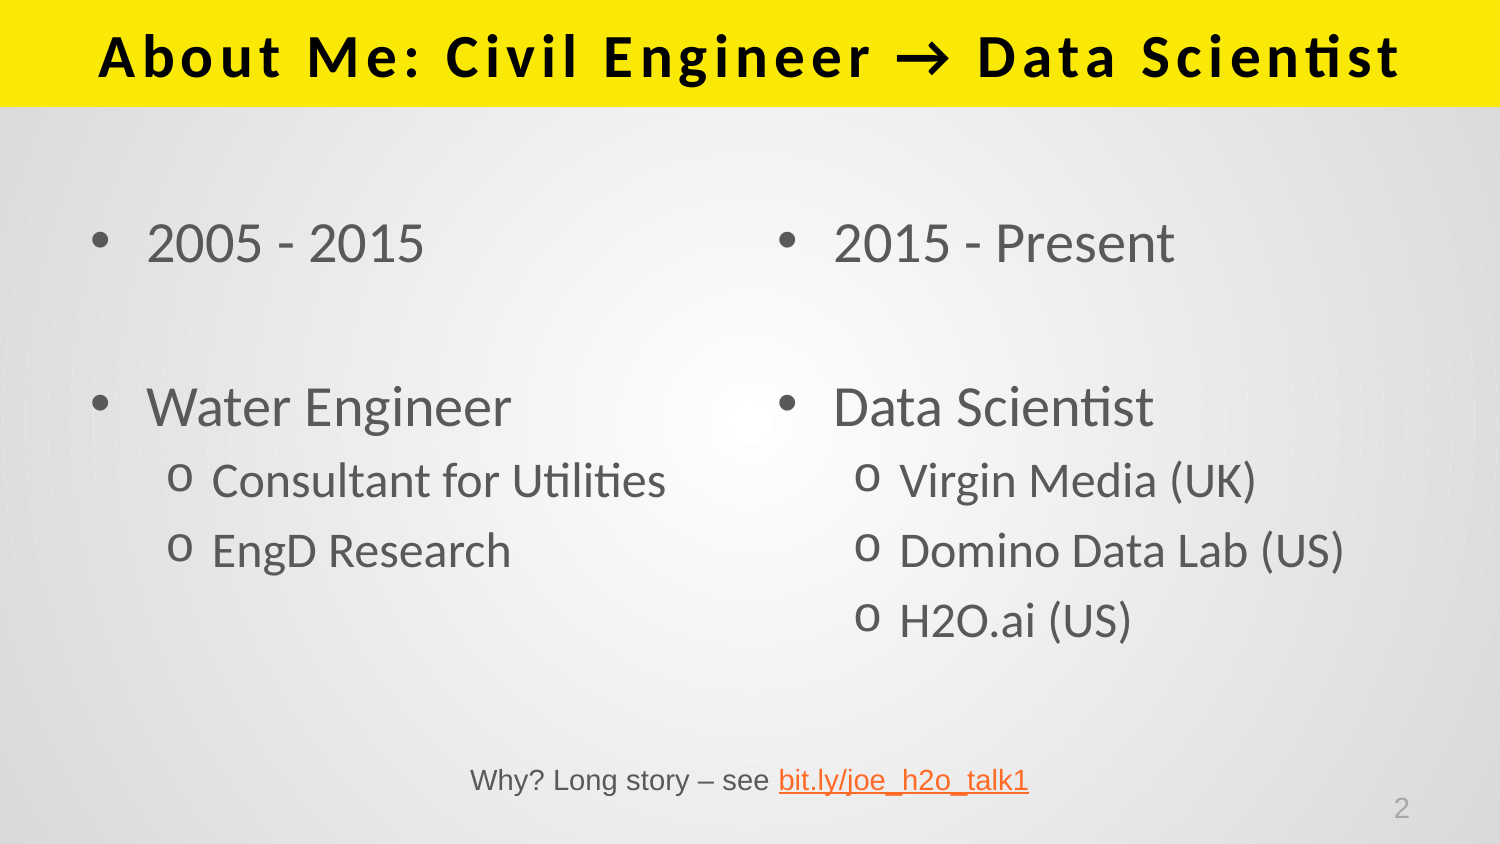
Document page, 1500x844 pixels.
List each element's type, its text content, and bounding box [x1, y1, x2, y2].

list 2005 - 2015 Water Engineer Consultant for Utilities EngD Research [75, 196, 738, 754]
title About Me: Civil Engineer → Data Scientist [75, 0, 1425, 108]
slide_number 2 [1074, 782, 1425, 827]
list 2015 - Present Data Scientist Virgin Media (UK) Domino Data Lab (US) H2O.ai (US) [762, 196, 1425, 754]
text_box Why? Long story – see bit.ly/joe_h2o_talk1 [455, 753, 1045, 804]
